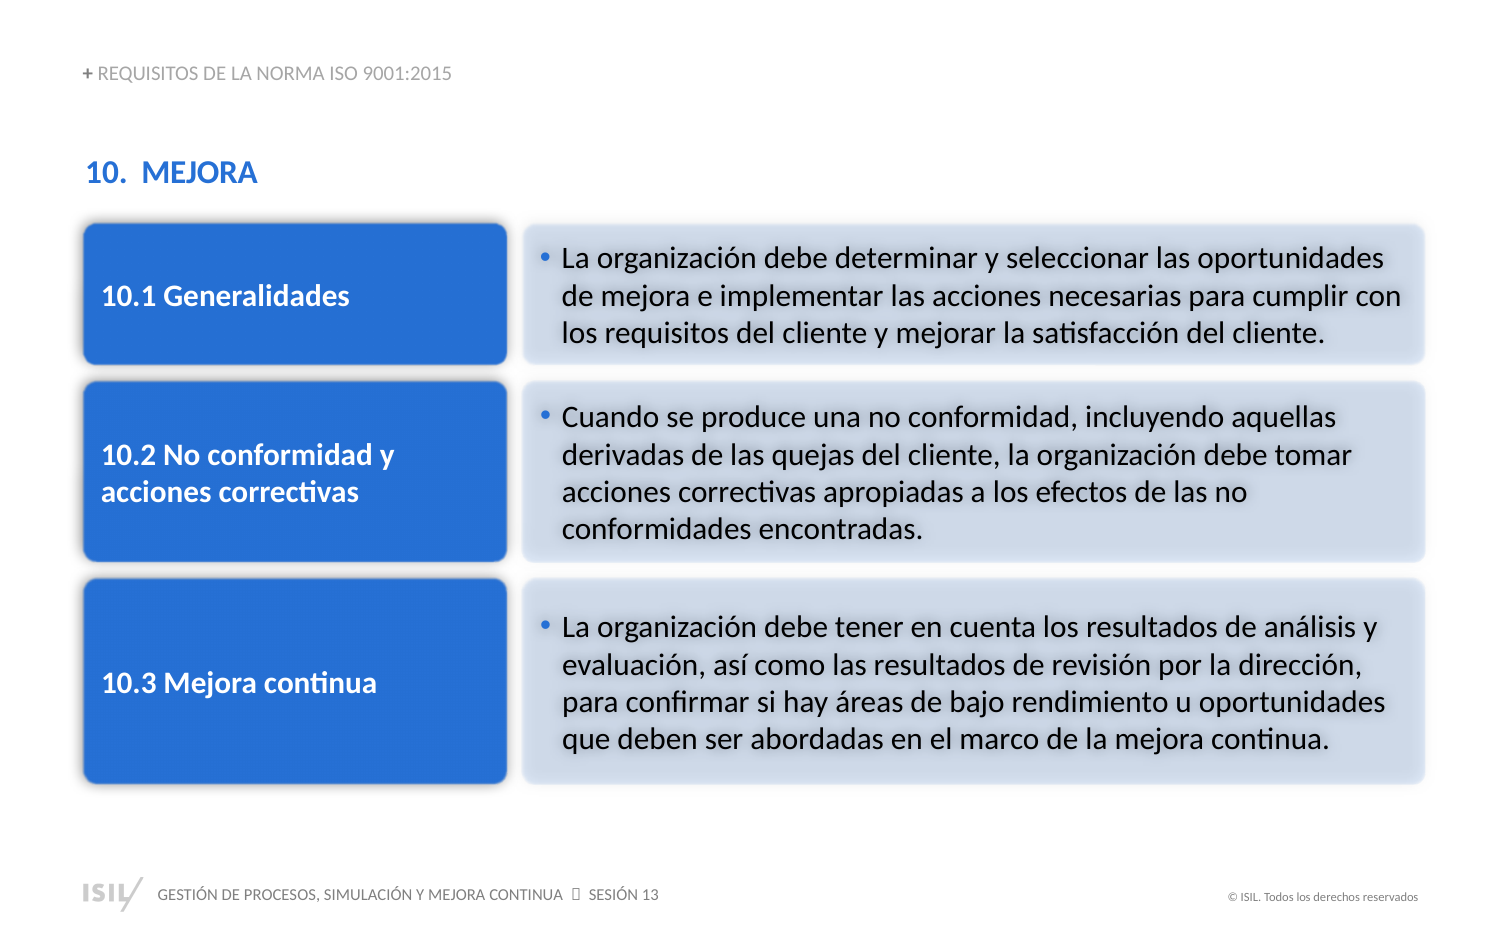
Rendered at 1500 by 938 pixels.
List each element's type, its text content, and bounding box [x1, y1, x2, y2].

text_box 10.2 No conformidad y acciones correctivas [84, 382, 507, 562]
text_box MEJORA [83, 150, 1424, 191]
text_box + REQUISITOS DE LA NORMA ISO 9001:2015 [82, 62, 780, 85]
text_box La organización debe tener en cuenta los resultados de análisis y evaluación, así como las resultados de revisión por la dirección, para confirmar si hay áreas de bajo rendimiento u oportunidades que deben ser abordadas en el marco de la mejora continua. [524, 580, 1424, 784]
text_box 10.3 Mejora continua [84, 579, 507, 784]
text_box 10.1 Generalidades [84, 224, 507, 365]
text_box La organización debe determinar y seleccionar las oportunidades de mejora e implementar las acciones necesarias para cumplir con los requisitos del cliente y mejorar la satisfacción del cliente. [524, 225, 1424, 364]
text_box Cuando se produce una no conformidad, incluyendo aquellas derivadas de las quejas del cliente, la organización debe tomar acciones correctivas apropiadas a los efectos de las no conformidades encontradas. [523, 382, 1425, 562]
